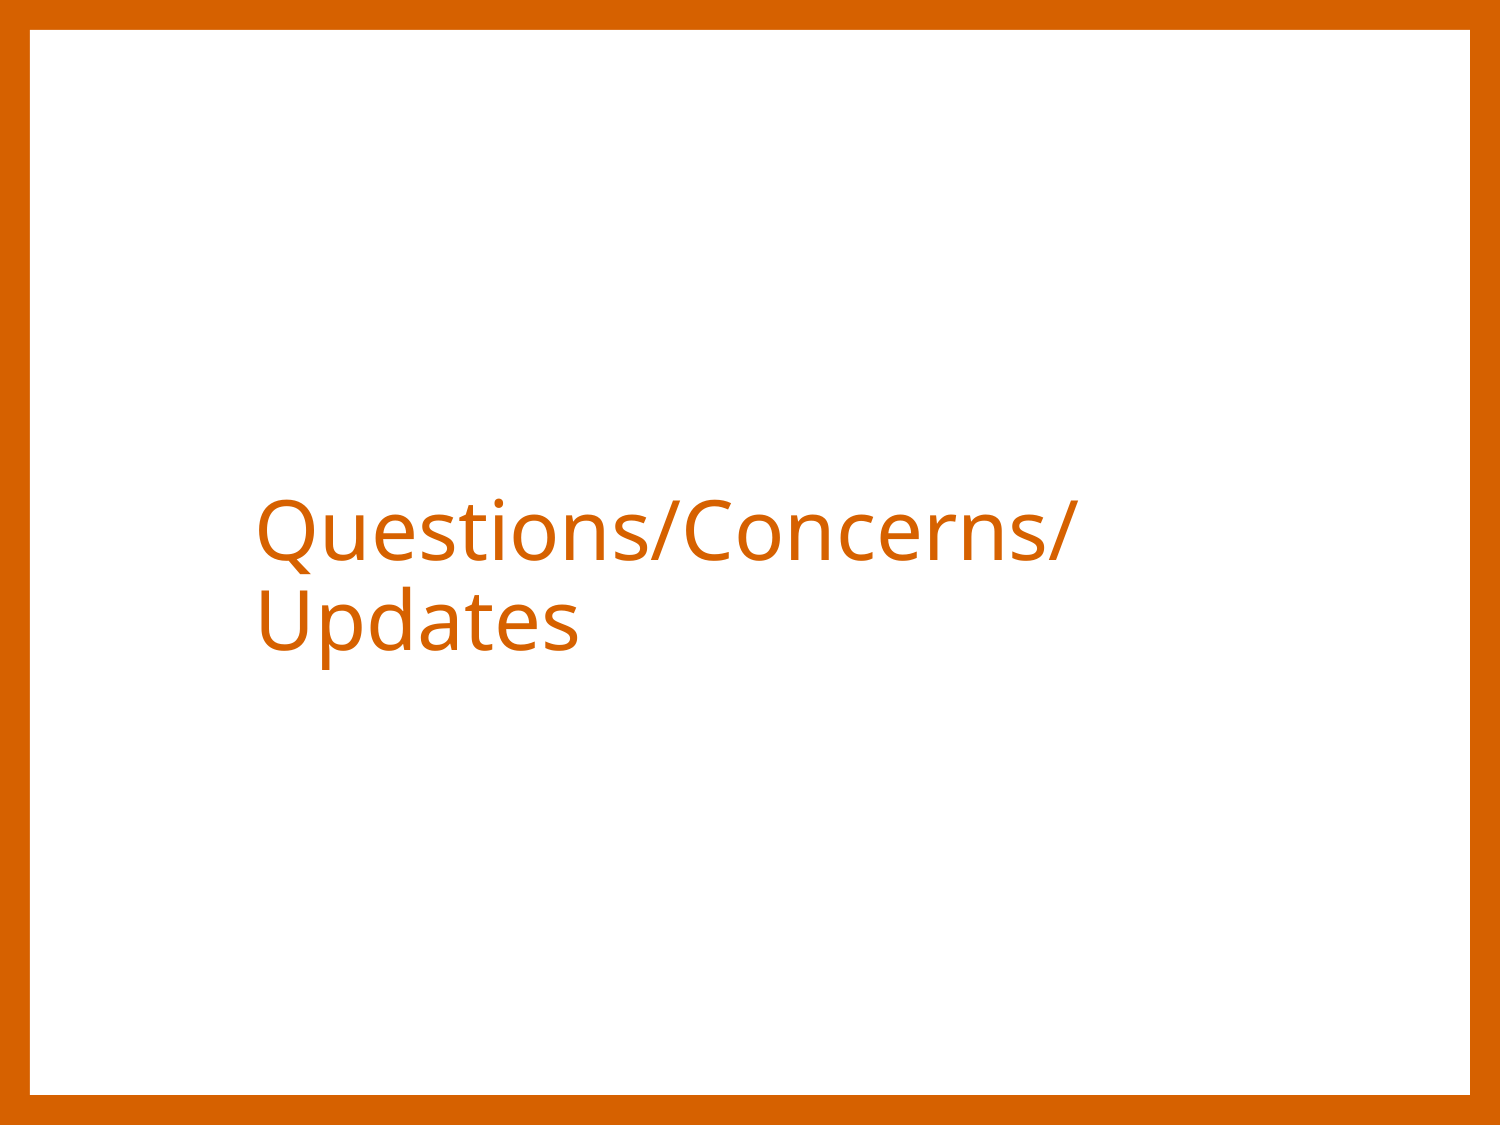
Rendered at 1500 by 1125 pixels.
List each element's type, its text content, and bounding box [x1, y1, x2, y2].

title Questions/Concerns/Updates [239, 466, 1286, 690]
